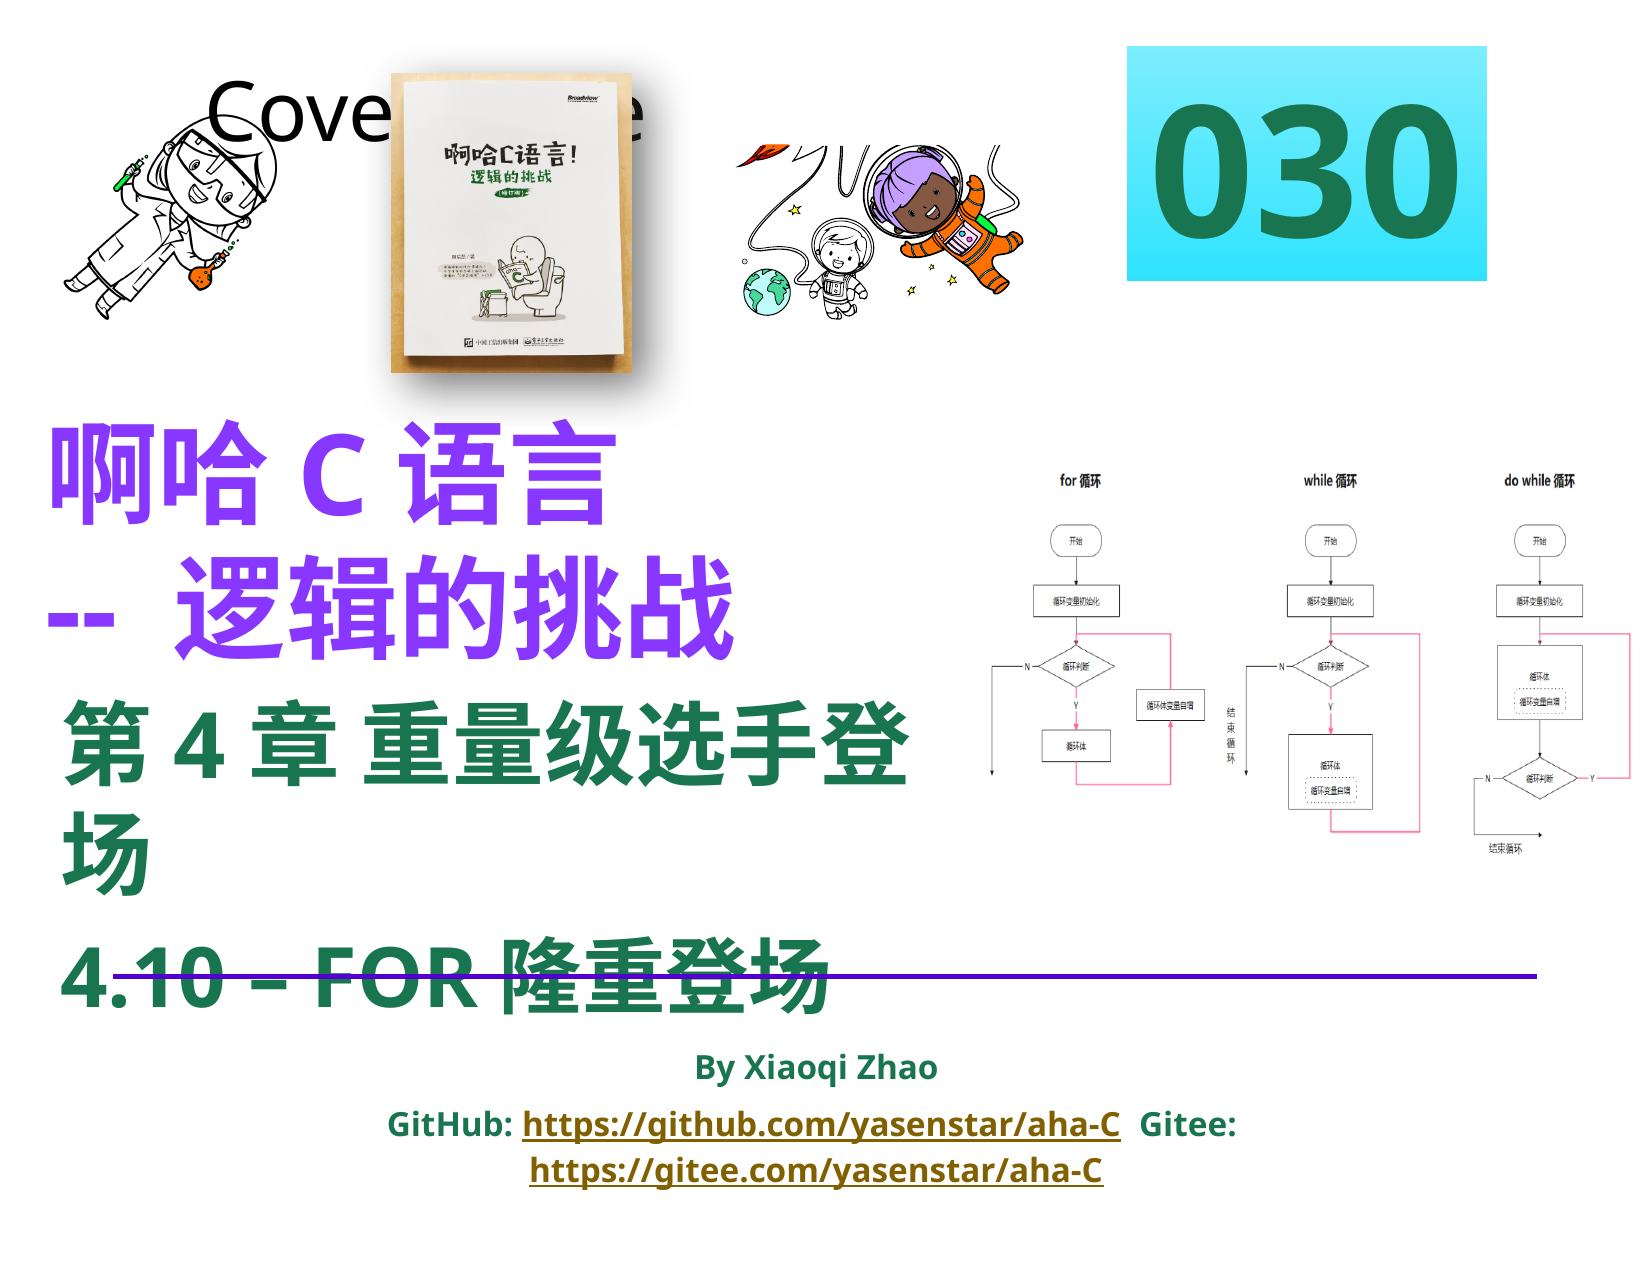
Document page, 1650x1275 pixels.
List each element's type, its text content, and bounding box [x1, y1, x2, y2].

title Cover page [649, 62, 825, 310]
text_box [735, 144, 1024, 320]
picture [391, 73, 632, 373]
text_box By Xiaoqi Zhao GitHub: https://github.com/yasenstar/aha-C Gitee: https://gitee.com/yasenstar/aha-C [113, 1038, 1520, 1159]
text_box 030 [1127, 46, 1487, 281]
text_box 第4章 重量级选手登场 4.10 – FOR隆重登场 [45, 679, 1016, 915]
text_box 啊哈C语言 -- 逻辑的挑战 [45, 402, 1428, 679]
title Cover page [27, 62, 405, 310]
picture [981, 464, 1637, 869]
picture [28, 73, 321, 366]
